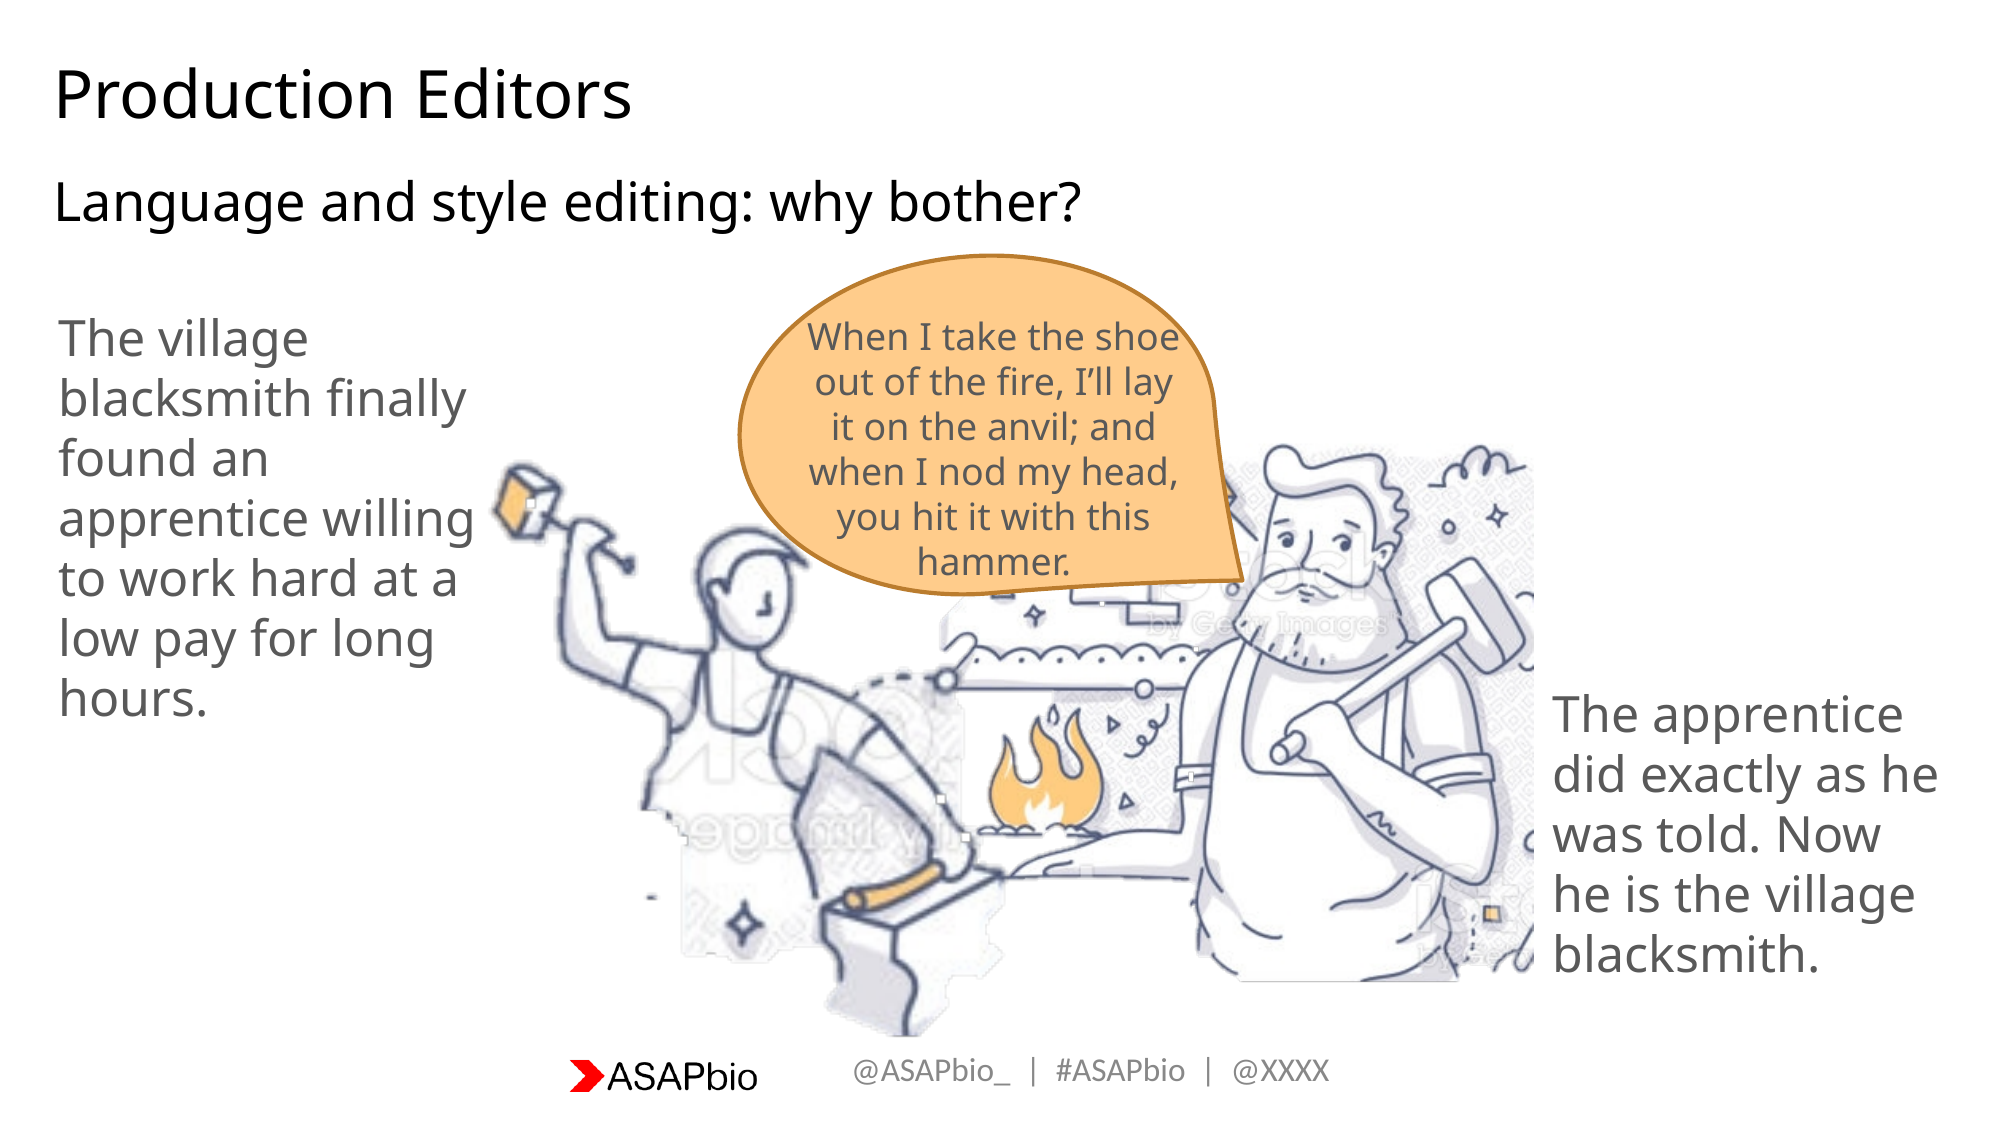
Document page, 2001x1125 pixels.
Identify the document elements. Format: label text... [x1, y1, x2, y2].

picture [560, 1069, 767, 1102]
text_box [406, 197, 1535, 1069]
text_box Language and style editing: why bother? [38, 155, 1129, 241]
text_box The village blacksmith finally found an apprentice willing to work hard at a low pay for long hours. [43, 299, 401, 735]
title Production Editors [38, 0, 650, 155]
text_box The apprentice did exactly as he was told. Now he is the village blacksmith. [1540, 674, 1965, 990]
